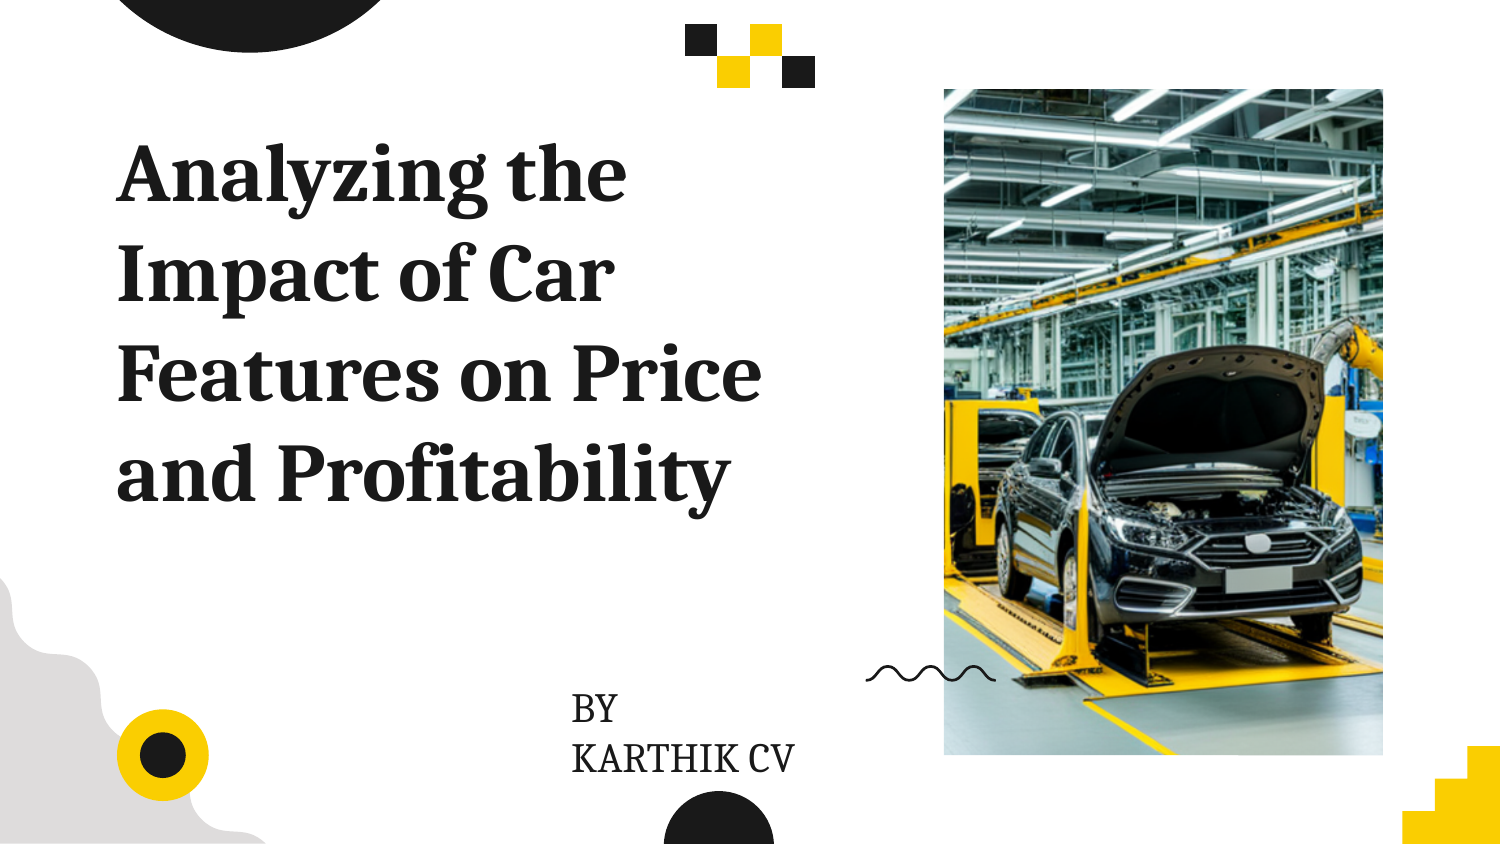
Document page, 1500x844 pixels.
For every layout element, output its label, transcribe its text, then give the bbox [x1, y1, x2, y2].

picture [943, 88, 1384, 756]
title Analyzing the Impact of Car Features on Price and Profitability [101, 110, 881, 534]
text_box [116, 709, 209, 802]
text_box [866, 665, 938, 681]
subtitle BY KARTHIK CV [556, 665, 849, 774]
